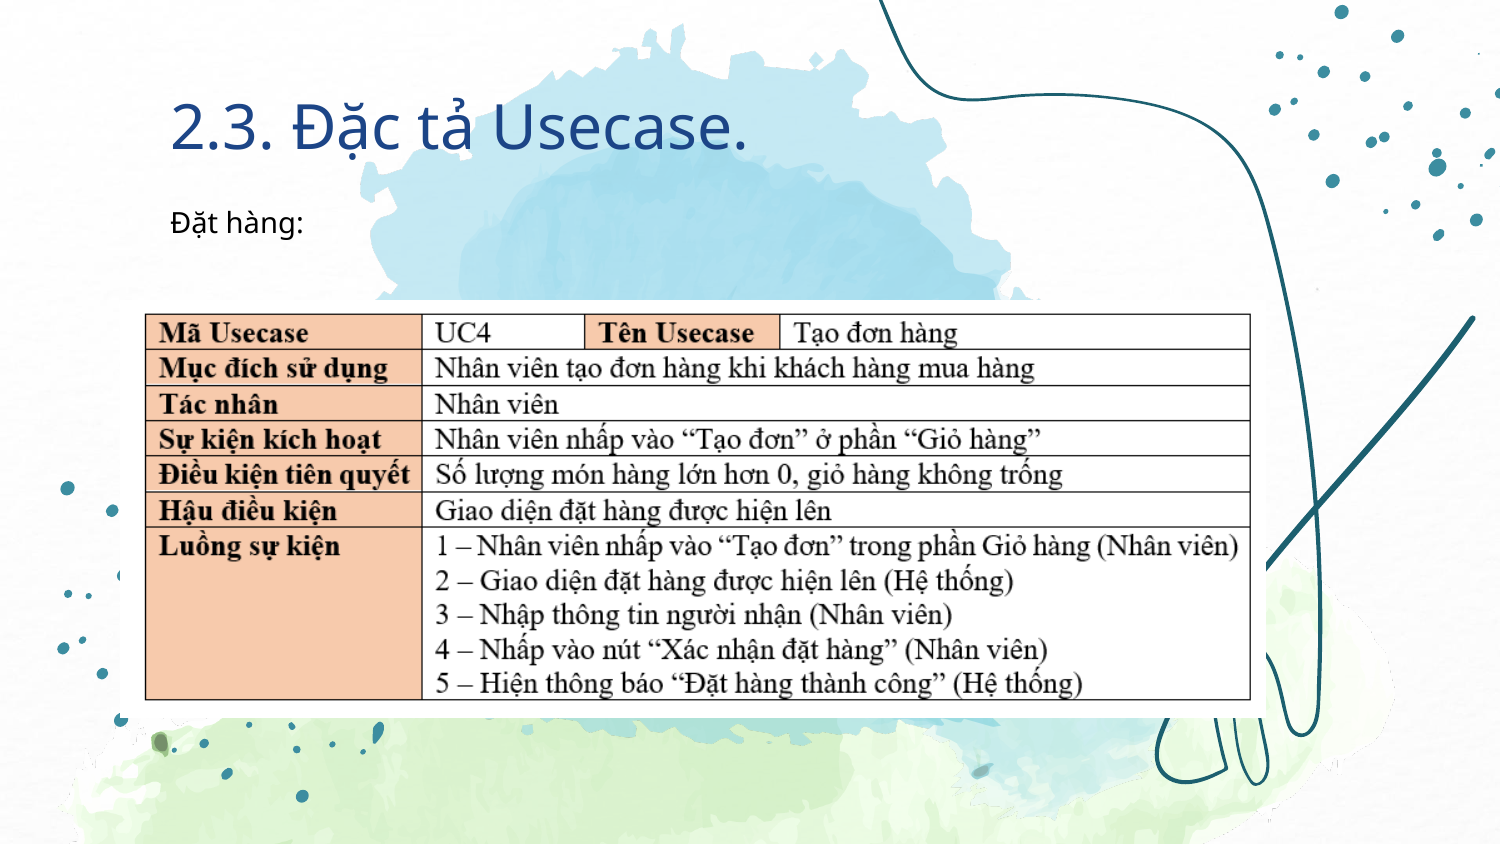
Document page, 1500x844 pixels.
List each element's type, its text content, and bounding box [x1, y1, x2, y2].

title 2.3. Đặc tả Usecase. [154, 59, 1346, 190]
text_box [1267, 300, 1412, 366]
picture [0, 0, 1500, 844]
text_box Đặt hàng: [154, 189, 1392, 255]
